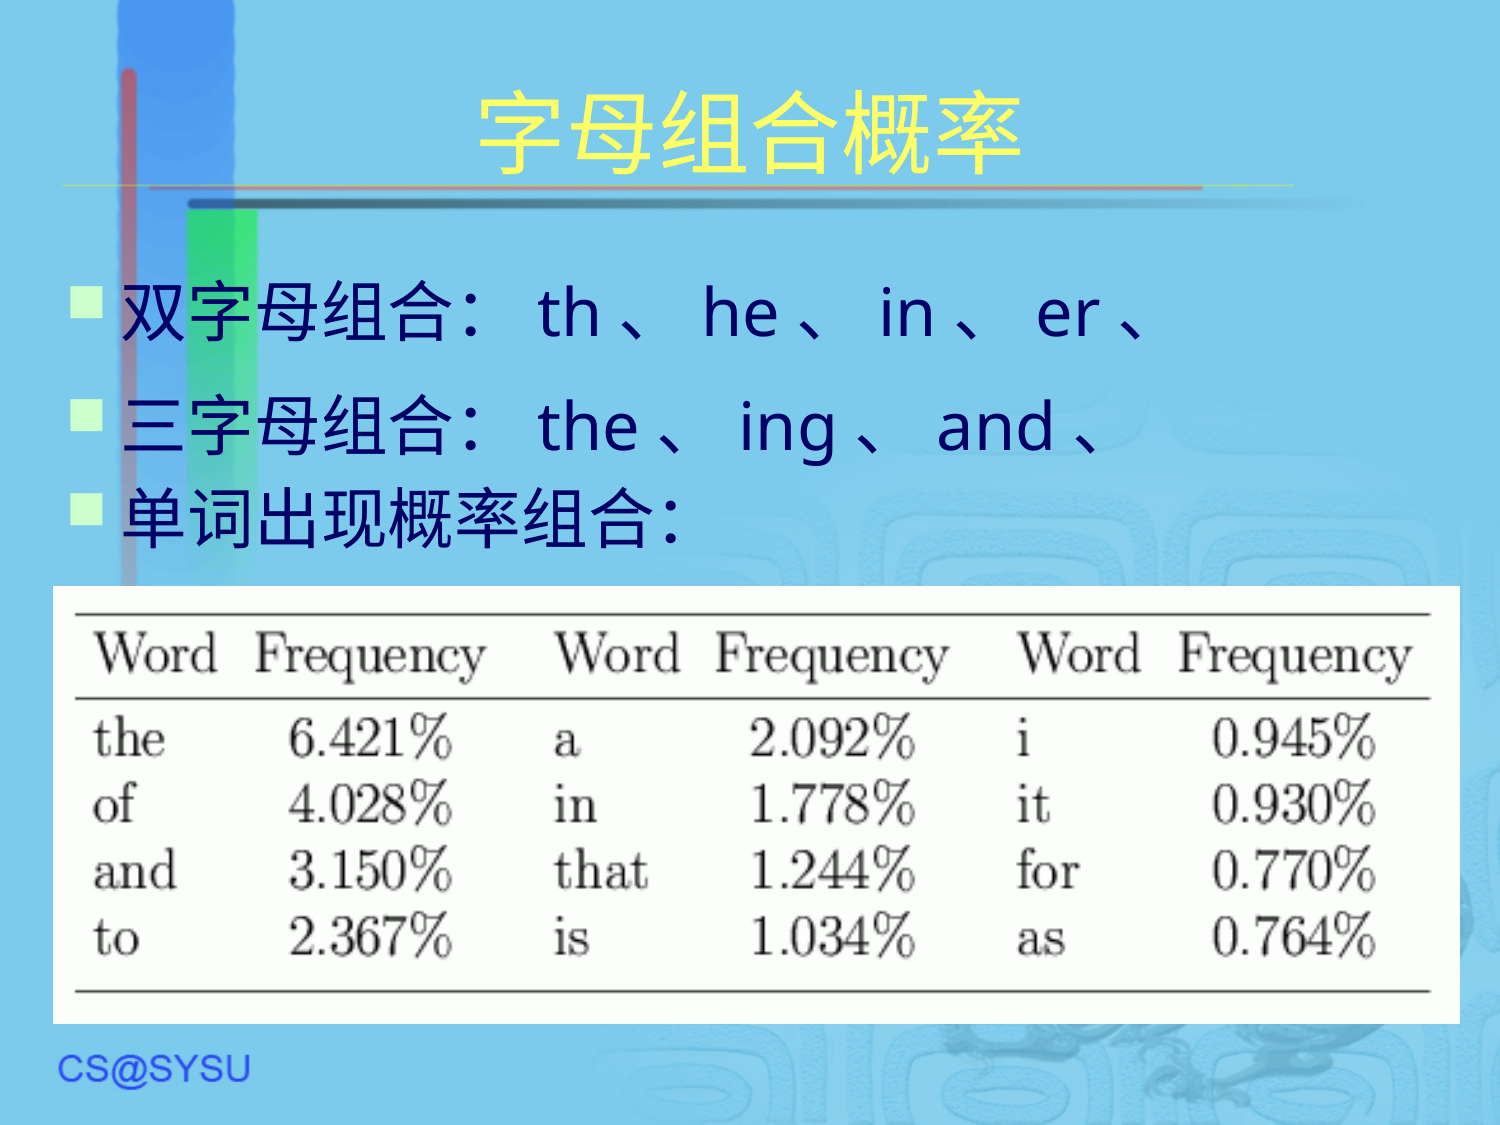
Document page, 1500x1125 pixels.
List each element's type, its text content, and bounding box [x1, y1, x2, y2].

title 字母组合概率 [49, 37, 1451, 226]
picture [0, 0, 1500, 1125]
list 双字母组合：th、he、in、er、 三字母组合：the、ing、and、 单词出现概率组合： [49, 262, 1451, 1001]
